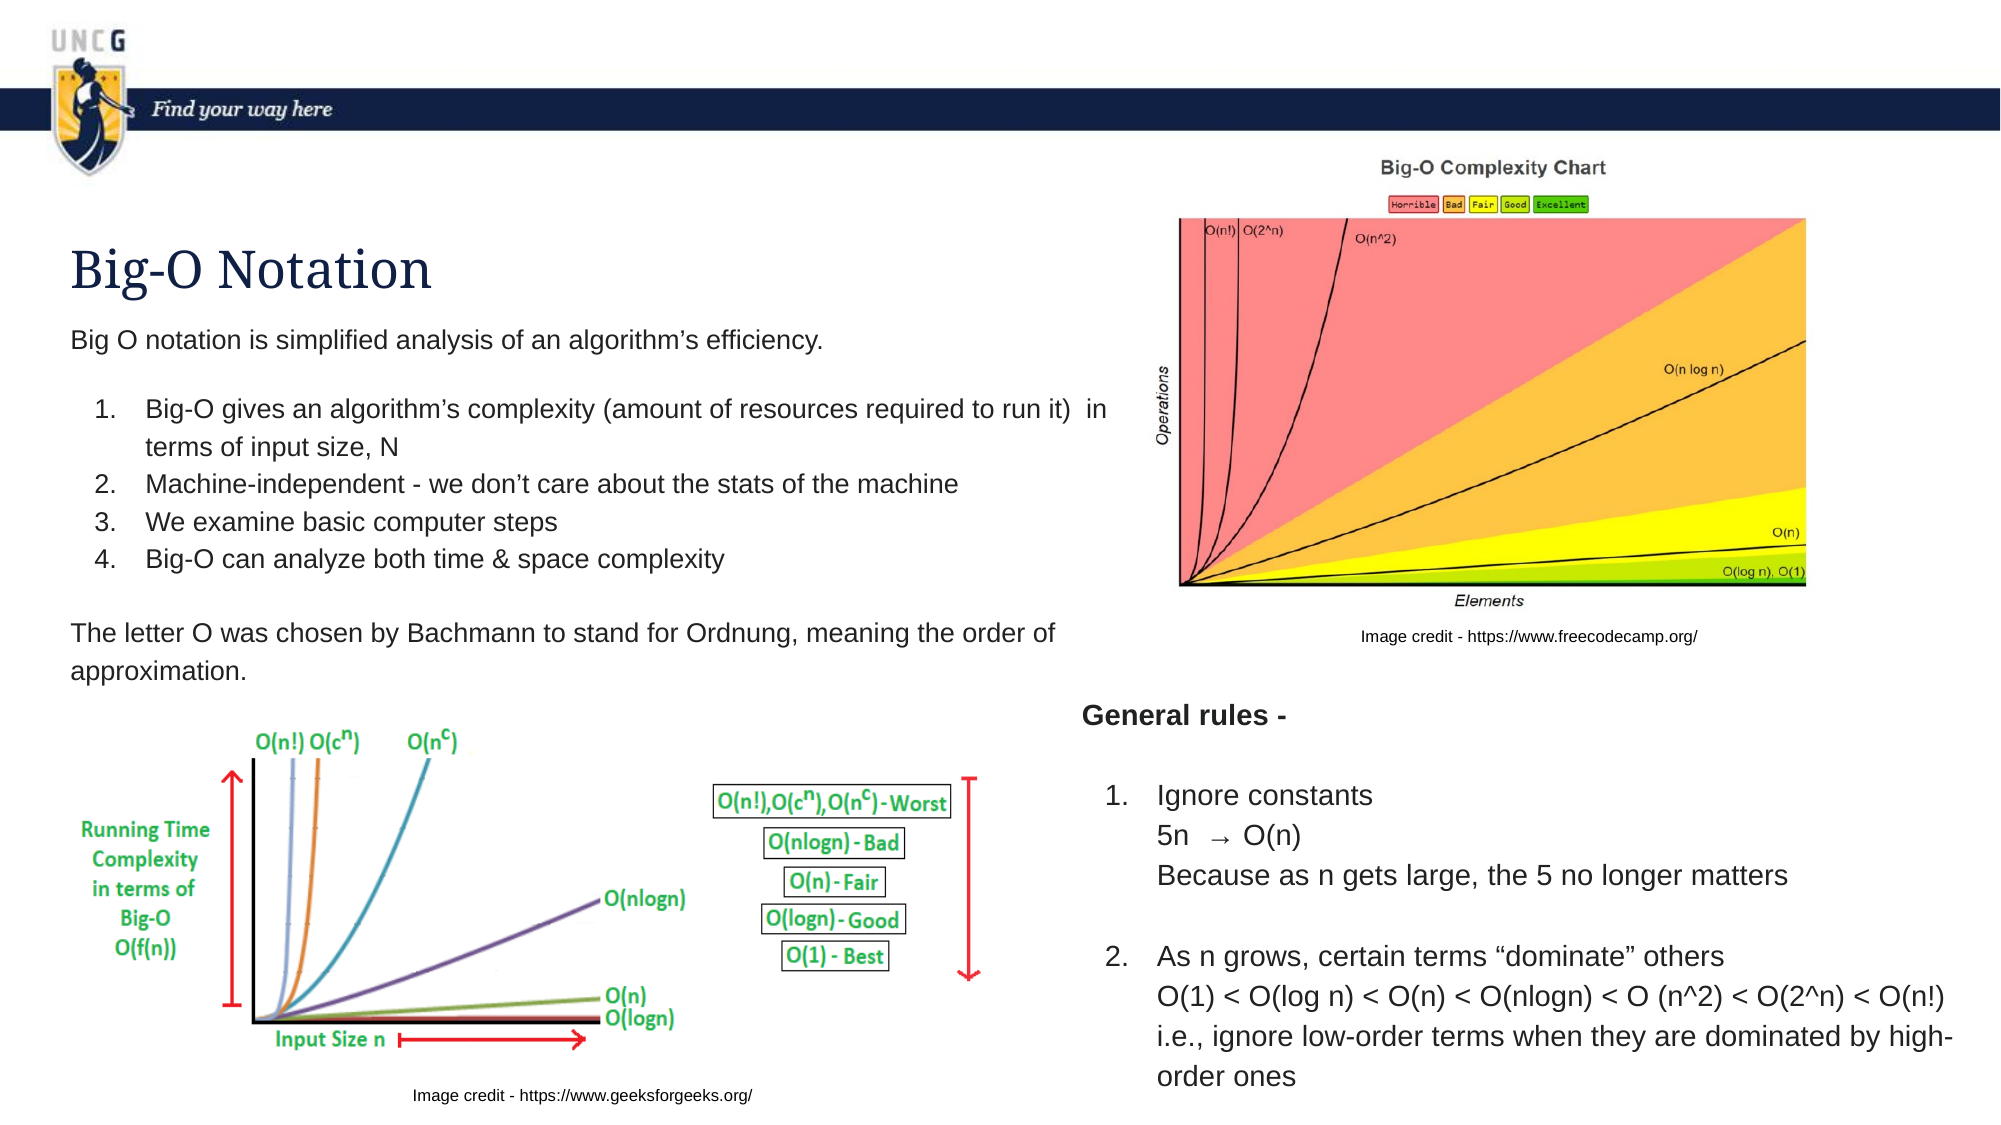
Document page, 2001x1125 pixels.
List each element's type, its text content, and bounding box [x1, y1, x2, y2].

text_box General rules - Ignore constants 5n → O(n) Because as n gets large, the 5 no longer matters As n grows, certain terms “dominate” others O(1) < O(log n) < O(n) < O(nlogn) < O (n^2) < O(2^n) < O(n!) i.e., ignore low-order terms when they are dominated by high-order ones [1066, 675, 1979, 1108]
text_box Image credit - https://www.freecodecamp.org/ [1345, 625, 1721, 656]
title Big-O Notation [55, 192, 1137, 307]
text_box Big O notation is simplified analysis of an algorithm’s efficiency. Big-O gives an algorithm’s complexity (amount of resources required to run it) in terms of input size, N Machine-independent - we don’t care about the stats of the machine We examine basic computer steps Big-O can analyze both time & space complexity The letter O was chosen by Bachmann to stand for Ordnung, meaning the order of approximation. [55, 307, 1144, 701]
text_box Image credit - https://www.geeksforgeeks.org/ [397, 1074, 773, 1115]
picture [0, 0, 2001, 1125]
